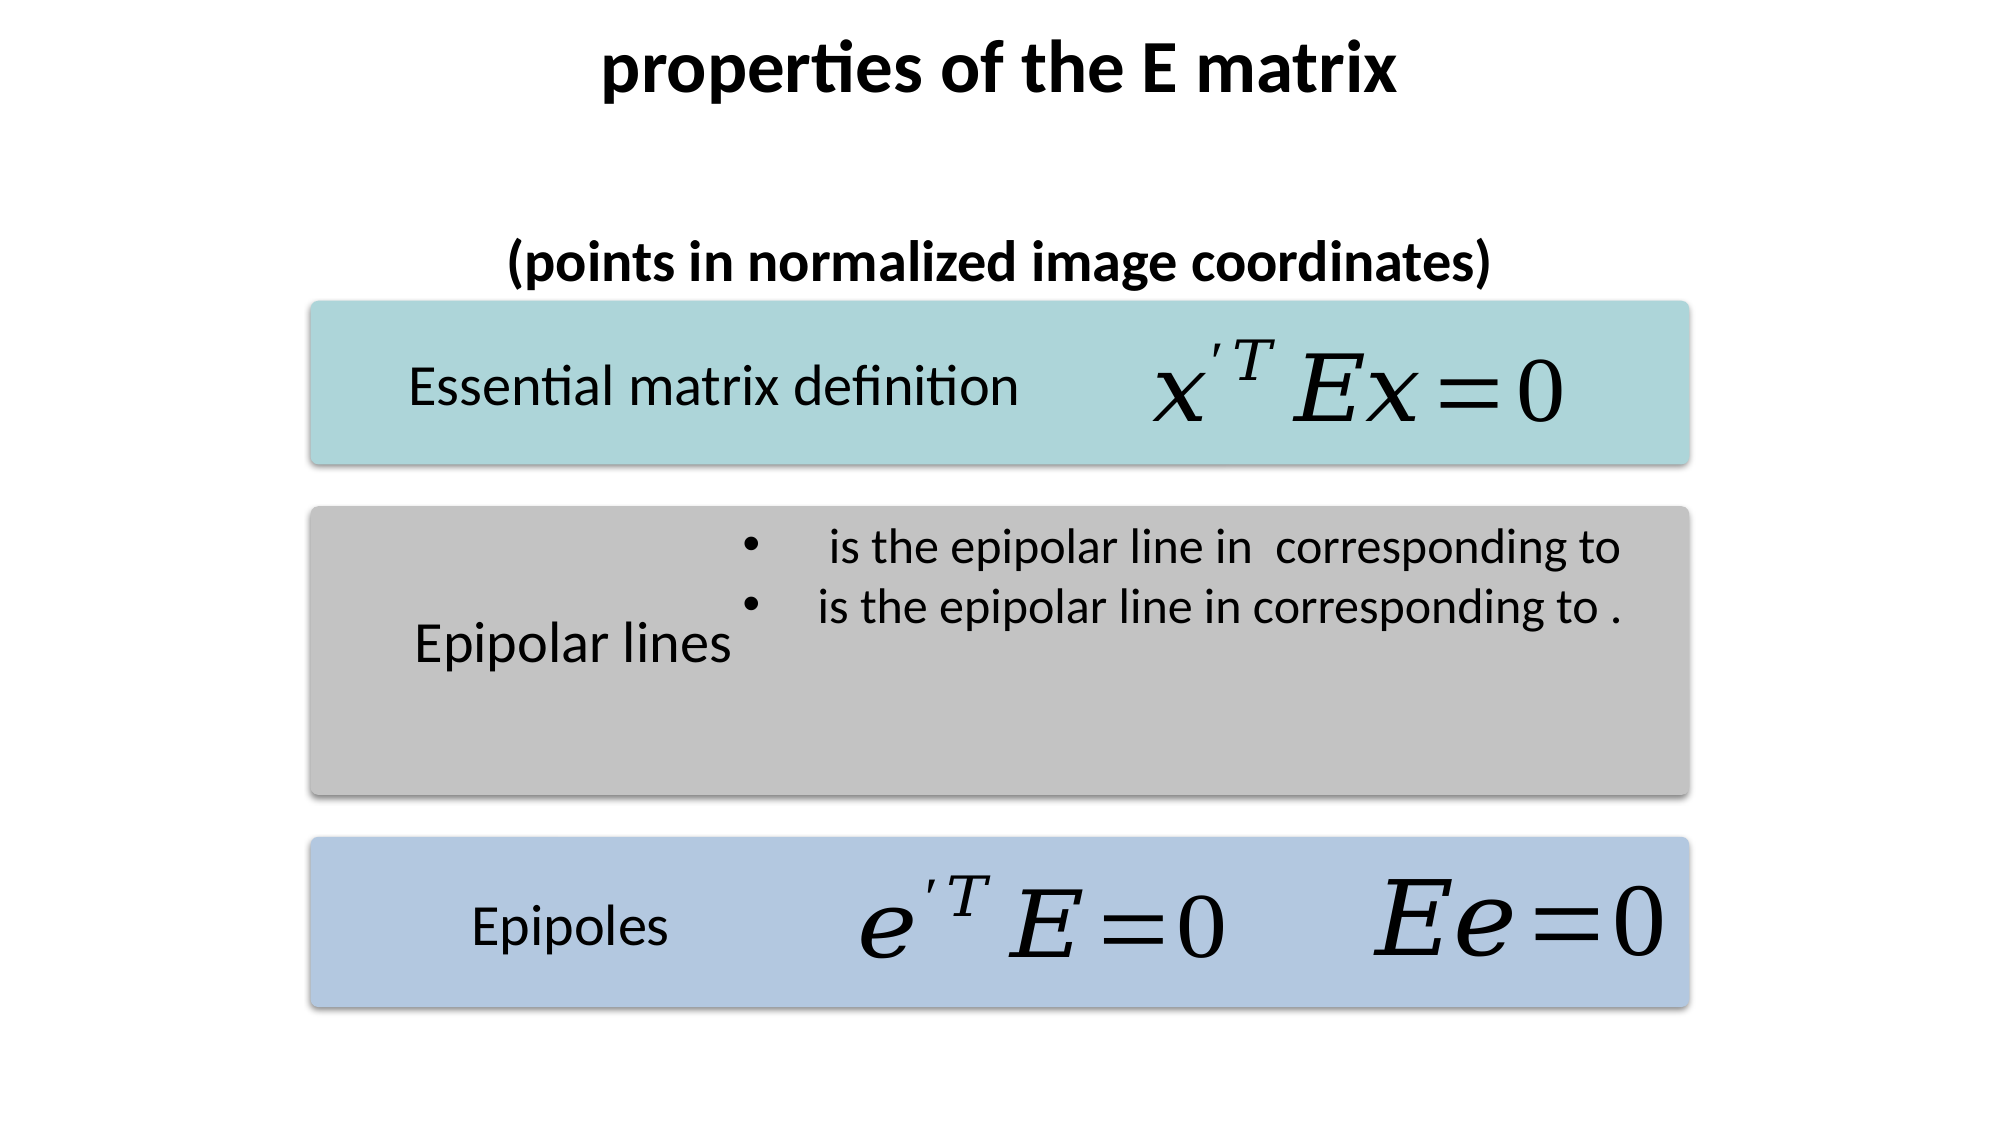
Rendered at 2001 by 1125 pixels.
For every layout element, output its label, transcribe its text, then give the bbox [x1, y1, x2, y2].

text_box [310, 300, 1690, 465]
text_box Epipoles [465, 880, 677, 963]
text_box [310, 836, 1690, 1008]
text_box (points in normalized image coordinates) [500, 217, 1500, 299]
title properties of the E matrix [33, 0, 1967, 125]
text_box Epipolar lines [409, 598, 739, 681]
text_box Essential matrix definition [402, 341, 1027, 424]
text_box [310, 506, 1690, 795]
